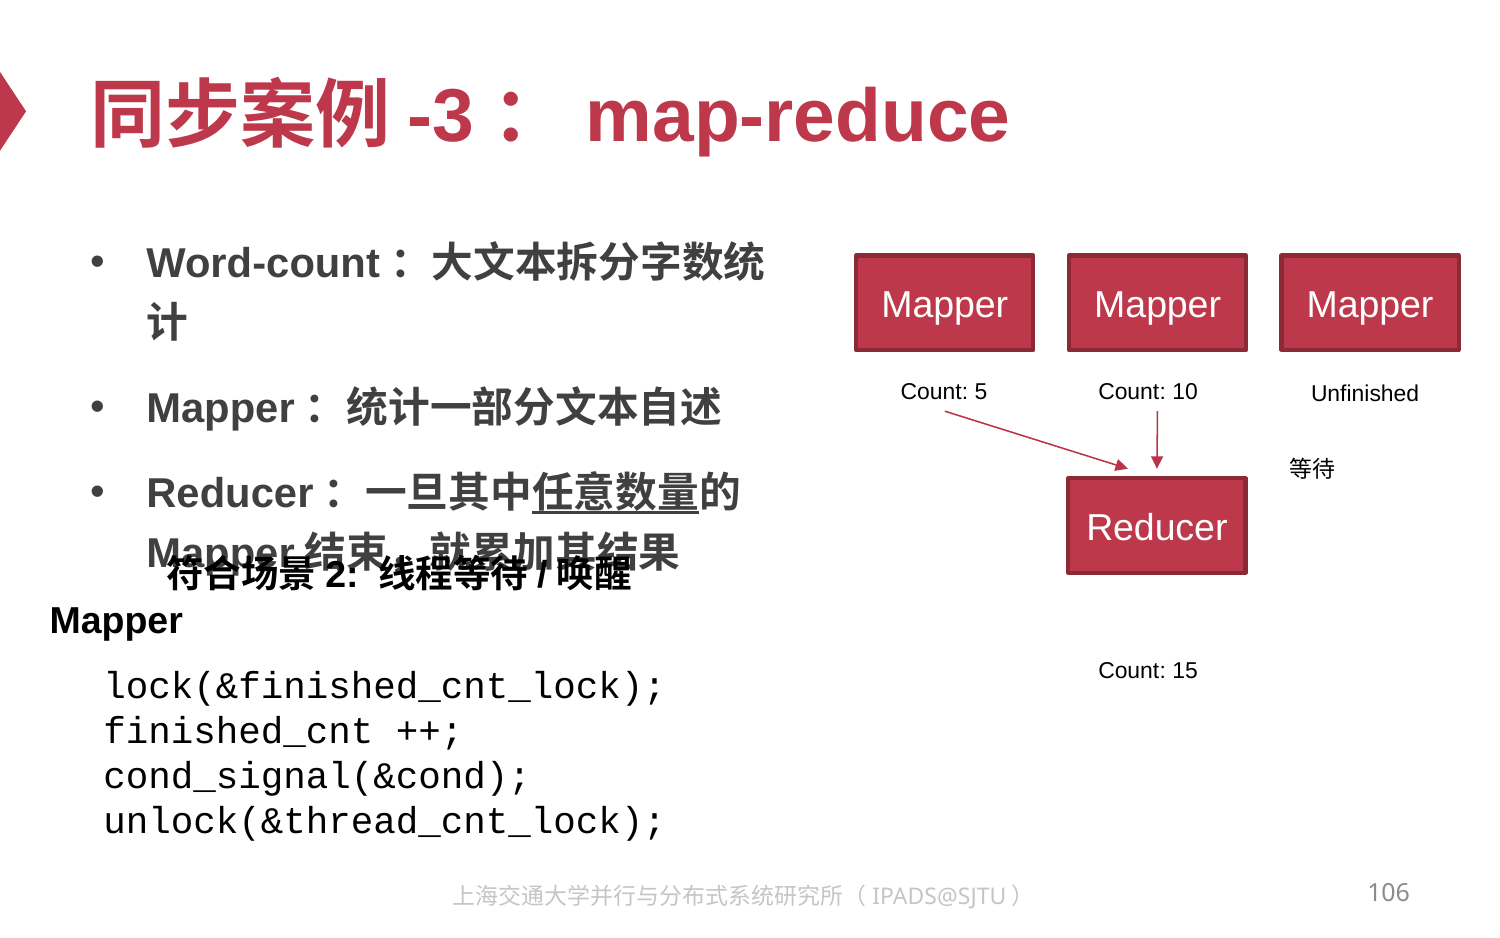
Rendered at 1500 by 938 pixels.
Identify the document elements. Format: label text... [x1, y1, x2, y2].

text_box Unfinished [1296, 370, 1444, 413]
slide_number 106 [1074, 868, 1425, 919]
title 同步案例-3：map-reduce [75, 37, 1425, 186]
text_box Count: 15 [1083, 648, 1232, 691]
text_box 等待 [1274, 447, 1423, 490]
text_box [944, 411, 1129, 469]
text_box Count: 10 [1083, 369, 1232, 412]
text_box Count: 5 [885, 369, 1004, 412]
list Word-count：大文本拆分字数统计 Mapper：统计一部分文本自述 Reducer：一旦其中任意数量的Mapper结束，就累加其结果 [75, 218, 818, 516]
text_box Mapper [1067, 253, 1248, 352]
text_box 符合场景2: 线程等待/唤醒 [147, 542, 651, 603]
text_box Mapper [854, 253, 1035, 352]
text_box Reducer [1066, 476, 1248, 575]
text_box Mapper [1279, 253, 1461, 352]
text_box lock(&finished_cnt_lock); finished_cnt ++; cond_signal(&cond); unlock(&thread_cnt_lock); [88, 653, 1022, 848]
footer 上海交通大学并行与分布式系统研究所（IPADS@SJTU） [418, 870, 1069, 921]
text_box Mapper [34, 588, 198, 649]
